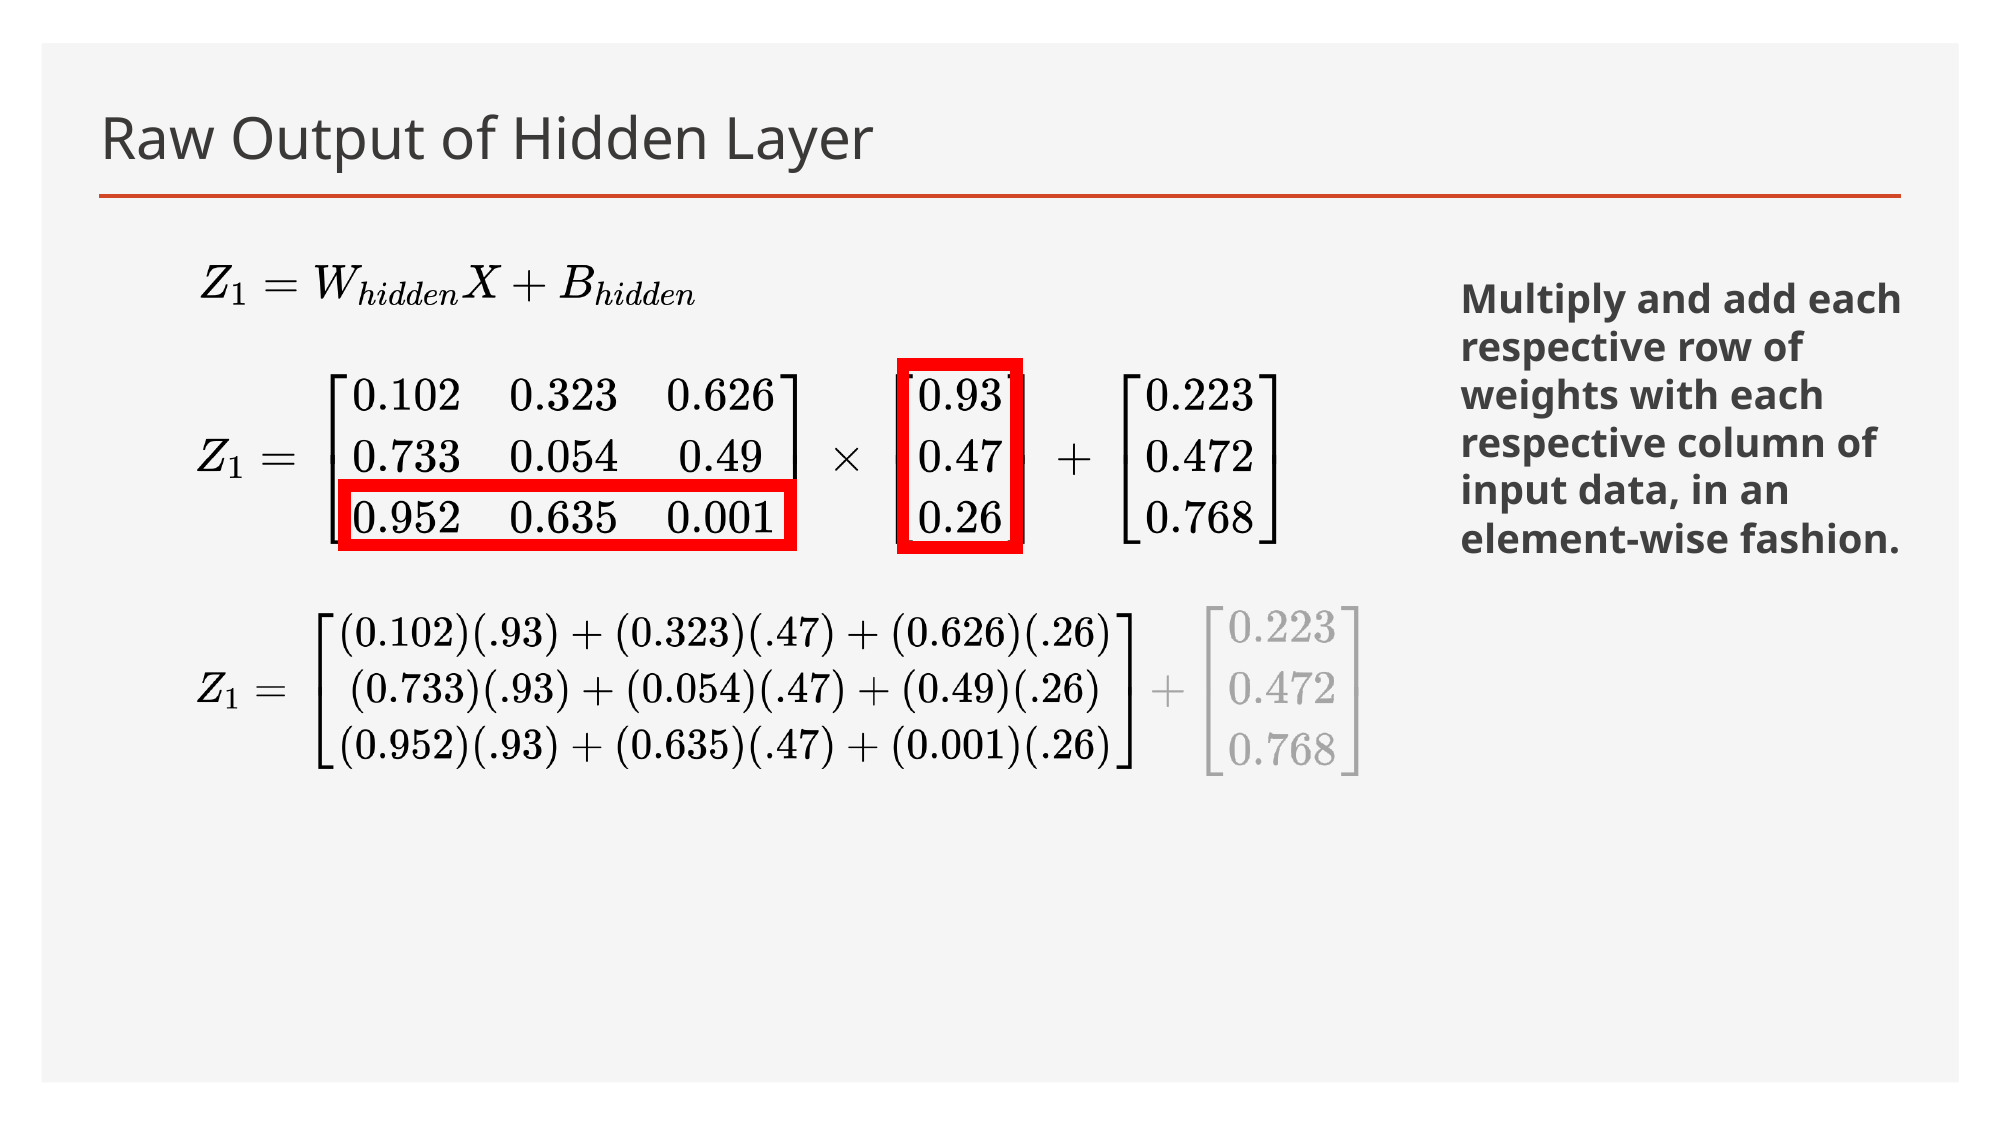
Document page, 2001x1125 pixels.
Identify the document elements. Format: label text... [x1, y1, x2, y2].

title Raw Output of Hidden Layer [85, 73, 1214, 179]
text_box [902, 544, 1018, 549]
text_box Multiply and add each respective row of weights with each respective column of input data, in an element-wise fashion. [1445, 265, 1929, 607]
picture [194, 374, 1296, 544]
text_box [902, 363, 1018, 374]
picture [194, 606, 1378, 776]
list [194, 265, 701, 305]
